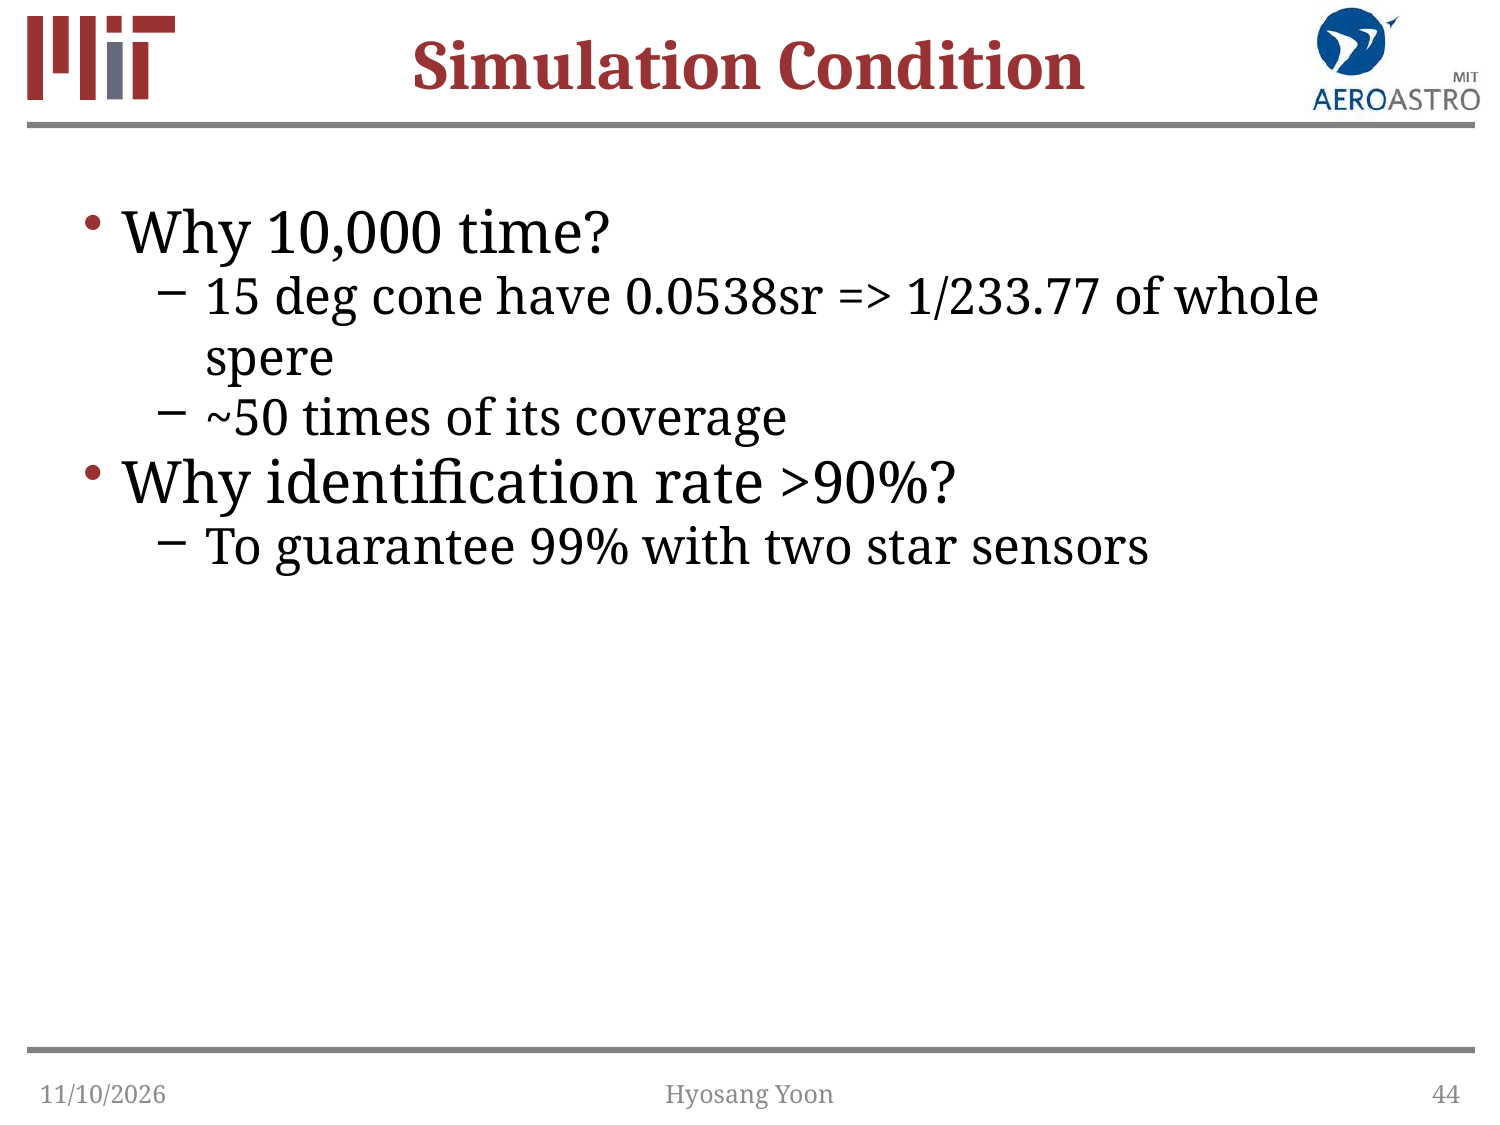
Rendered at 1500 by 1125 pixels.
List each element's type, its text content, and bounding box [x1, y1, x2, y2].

picture [1304, 1, 1488, 121]
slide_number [24, 1065, 375, 1125]
footer Hyosang Yoon [512, 1065, 988, 1125]
title Simulation Condition [167, 4, 1334, 119]
list Why 10,000 time? 15 deg cone have 0.0538sr => 1/233.77 of whole spere ~50 times of its coverage Why identification rate >90%? To guarantee 99% with two star sensors [68, 187, 1438, 1013]
slide_number 44 [1125, 1065, 1475, 1125]
